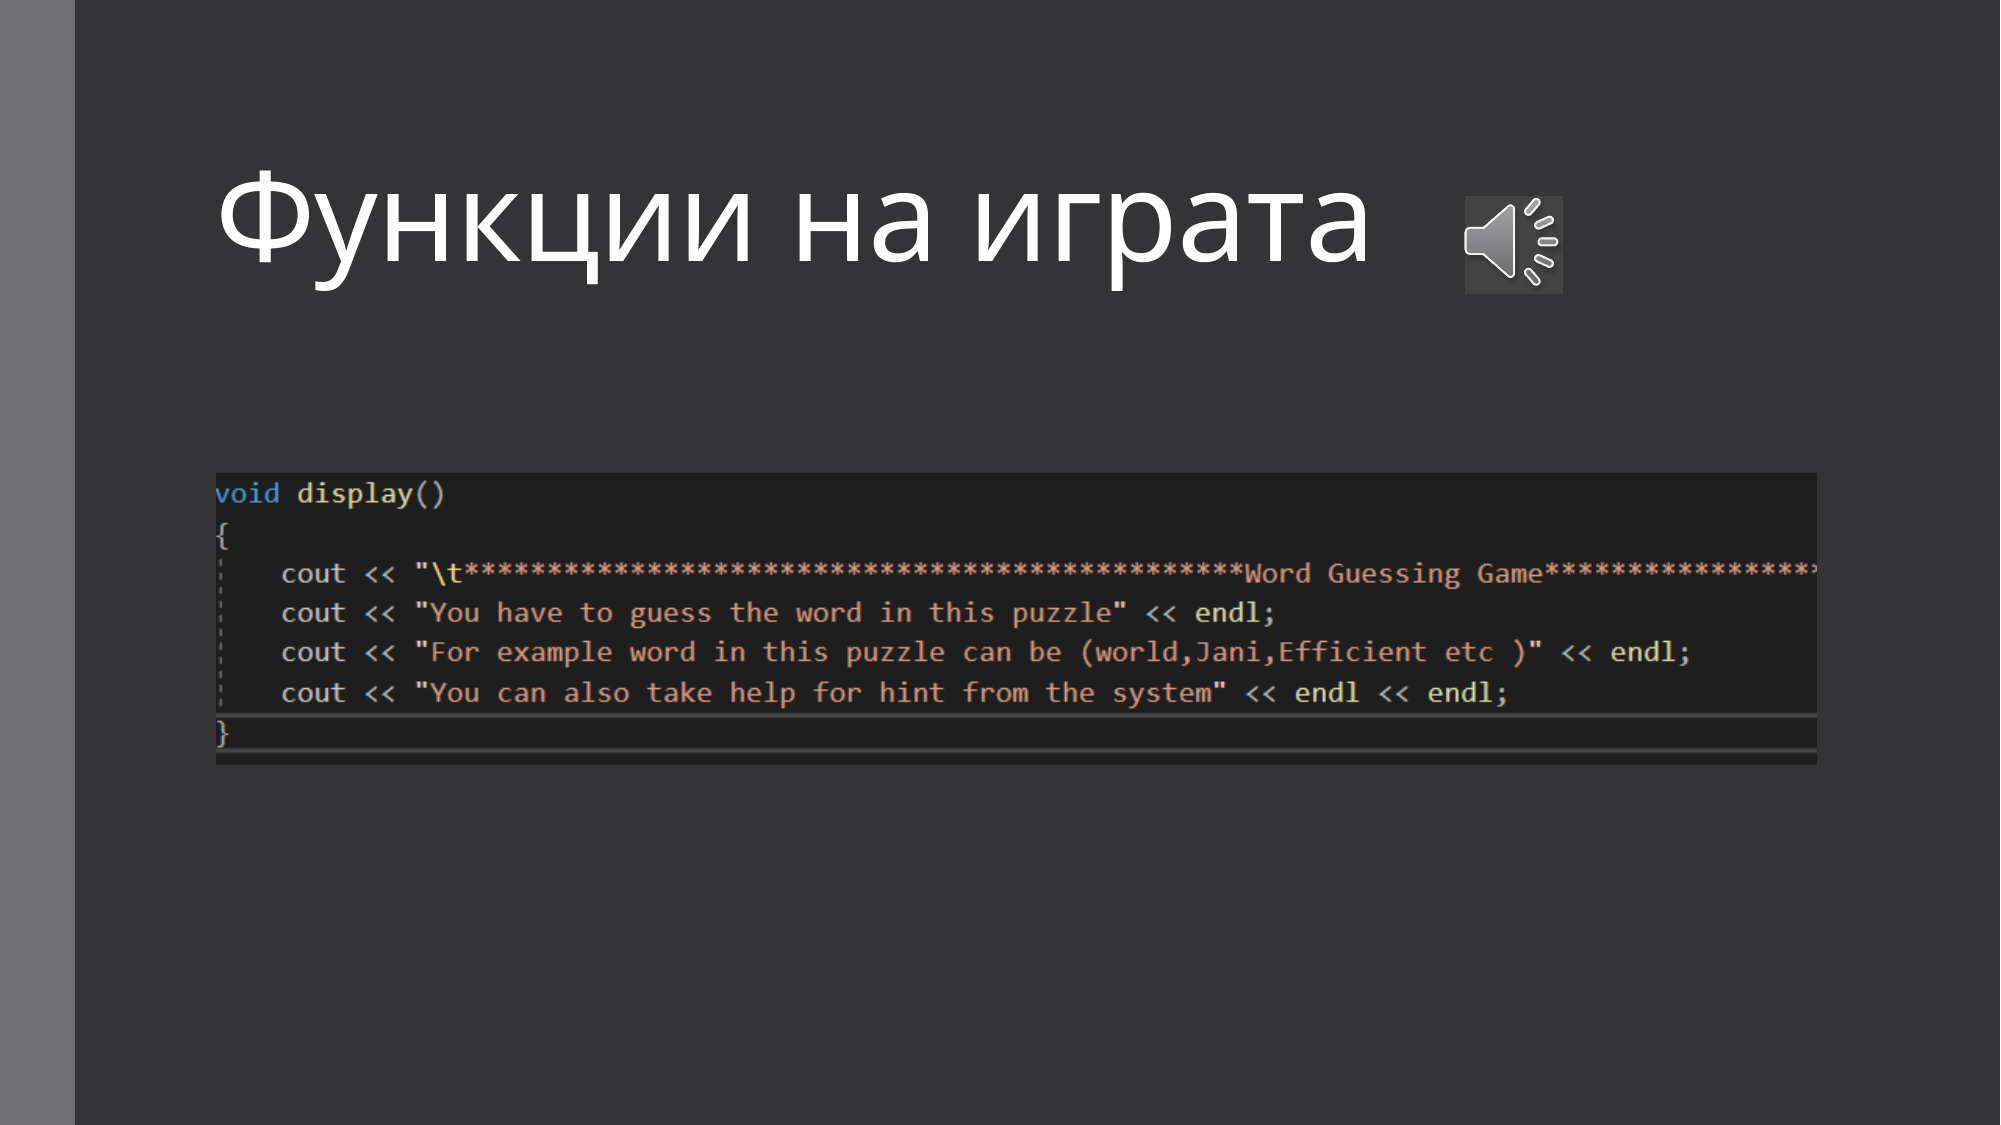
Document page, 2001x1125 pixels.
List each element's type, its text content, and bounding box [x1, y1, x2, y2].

picture [1463, 194, 1565, 296]
title Функции на играта [200, 112, 1746, 295]
picture [216, 473, 1817, 765]
